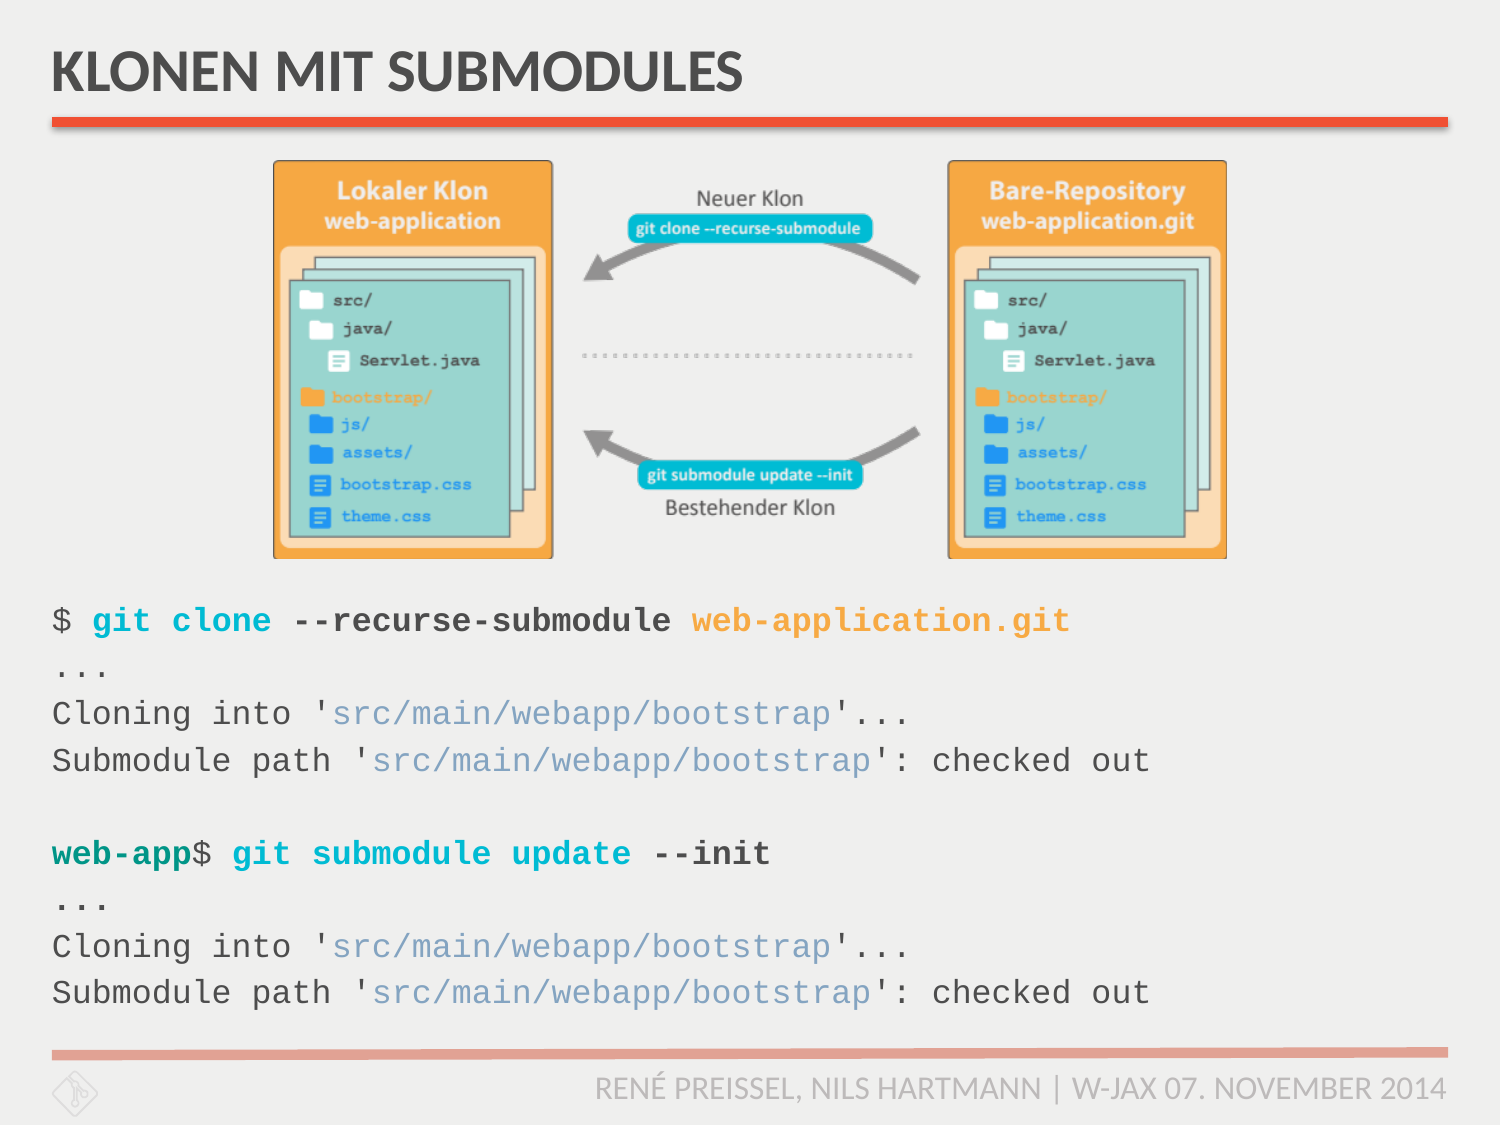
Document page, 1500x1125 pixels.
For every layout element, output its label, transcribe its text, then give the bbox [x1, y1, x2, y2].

list $ git clone --recurse-submodule web-application.git ... Cloning into 'src/main/webapp/bootstrap'... Submodule path 'src/main/webapp/bootstrap': checked out web-app$ git submodule update --init ... Cloning into 'src/main/webapp/bootstrap'... Submodule path 'src/main/webapp/bootstrap': checked out [51, 597, 1449, 1047]
title KLONEN MIT SUBMODULES [51, 30, 1449, 104]
picture [272, 160, 1228, 559]
